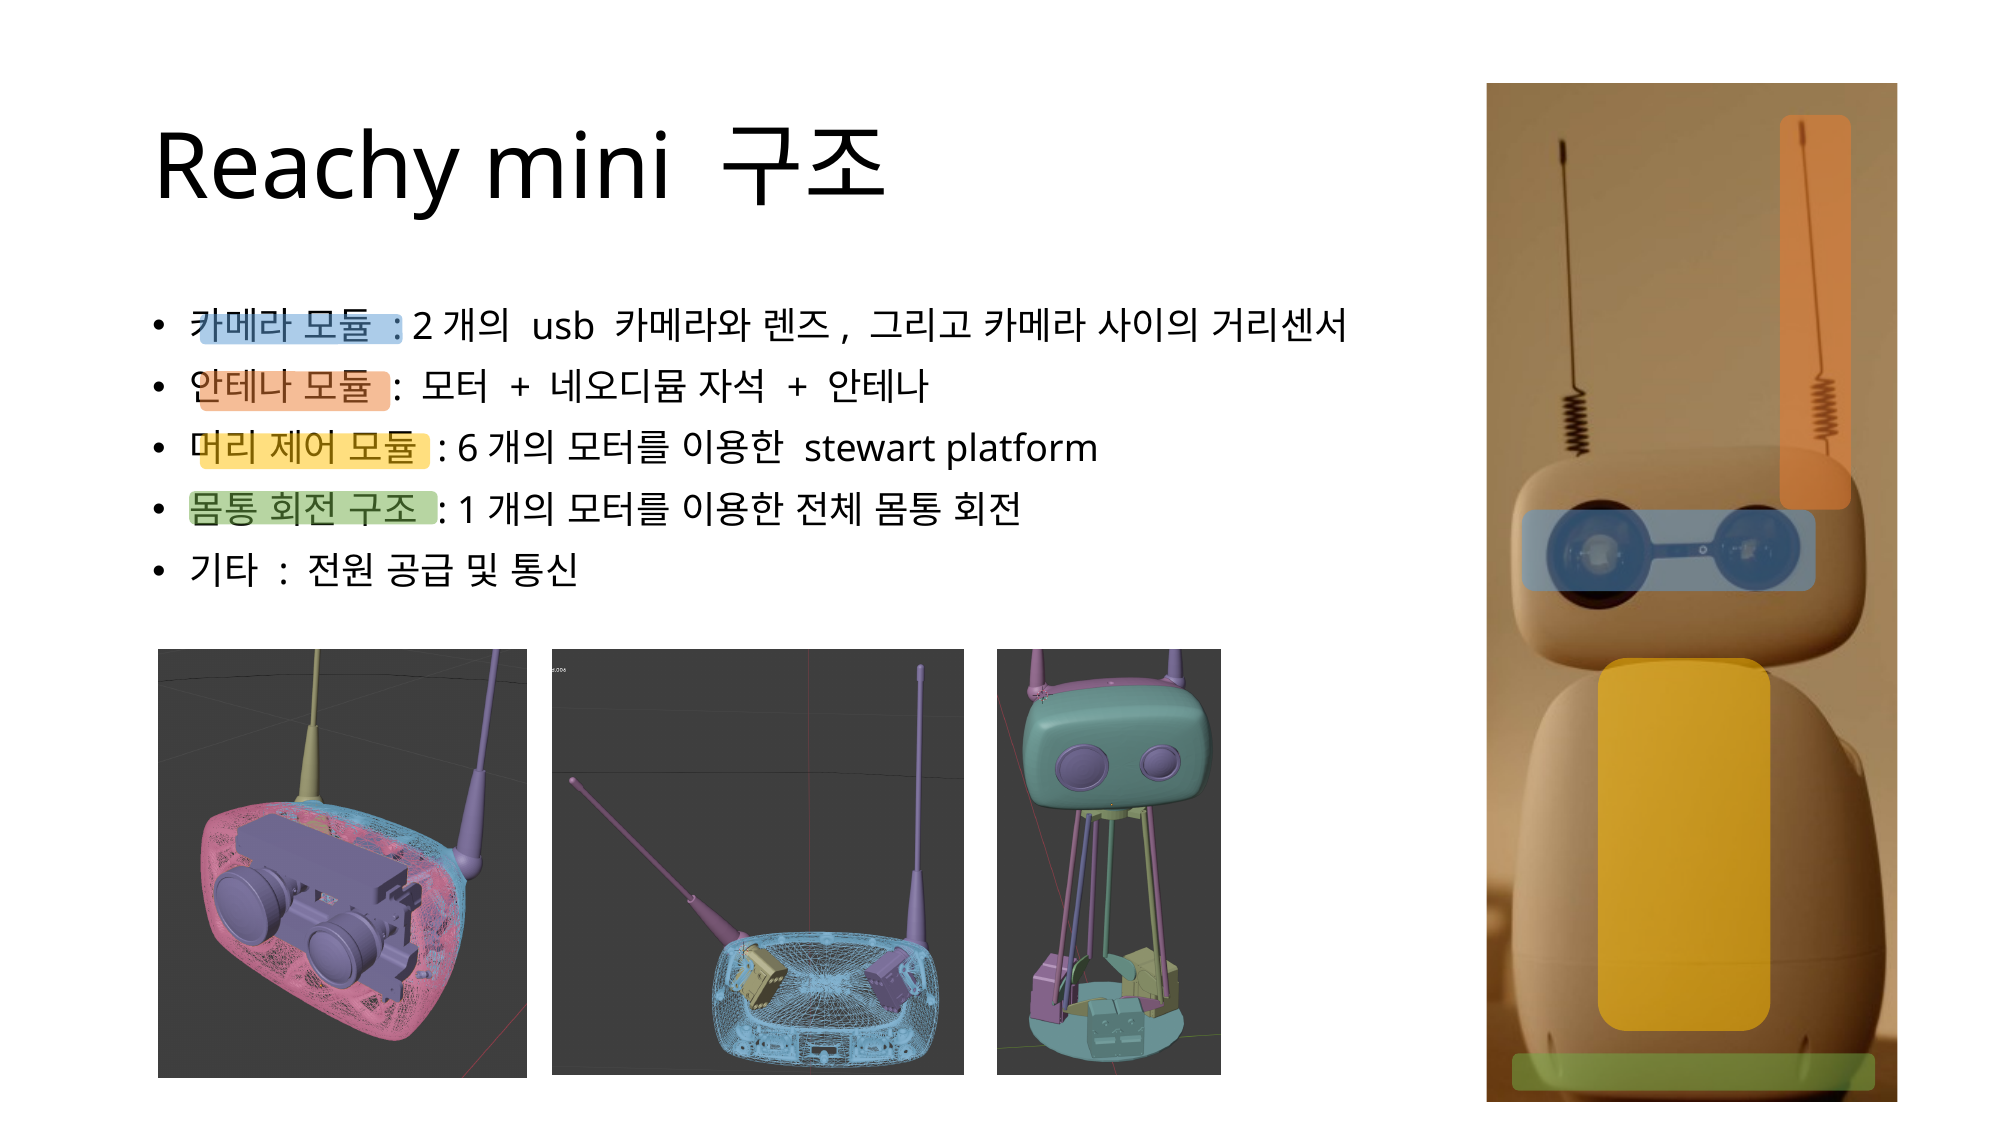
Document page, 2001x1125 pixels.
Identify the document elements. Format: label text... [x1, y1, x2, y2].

picture [552, 649, 964, 1075]
text_box [198, 432, 432, 471]
title Reachy mini 구조 [137, 59, 1863, 278]
text_box [198, 370, 392, 413]
picture [158, 649, 527, 1078]
picture [1486, 77, 1898, 1102]
list 카메라 모듈 : 2개의 usb 카메라와 렌즈, 그리고 카메라 사이의 거리센서 안테나 모듈 : 모터 + 네오디뮴 자석 + 안테나 머리 제어 모듈 : 6개의 모터를 이용한 stewart platform 몸통 회전 구조 : 1개의 모터를 이용한 전체 몸통 회전 기타 : 전원 공급 및 통신 [137, 299, 1486, 1014]
text_box [198, 313, 404, 346]
text_box [188, 490, 439, 526]
picture [996, 649, 1221, 1075]
